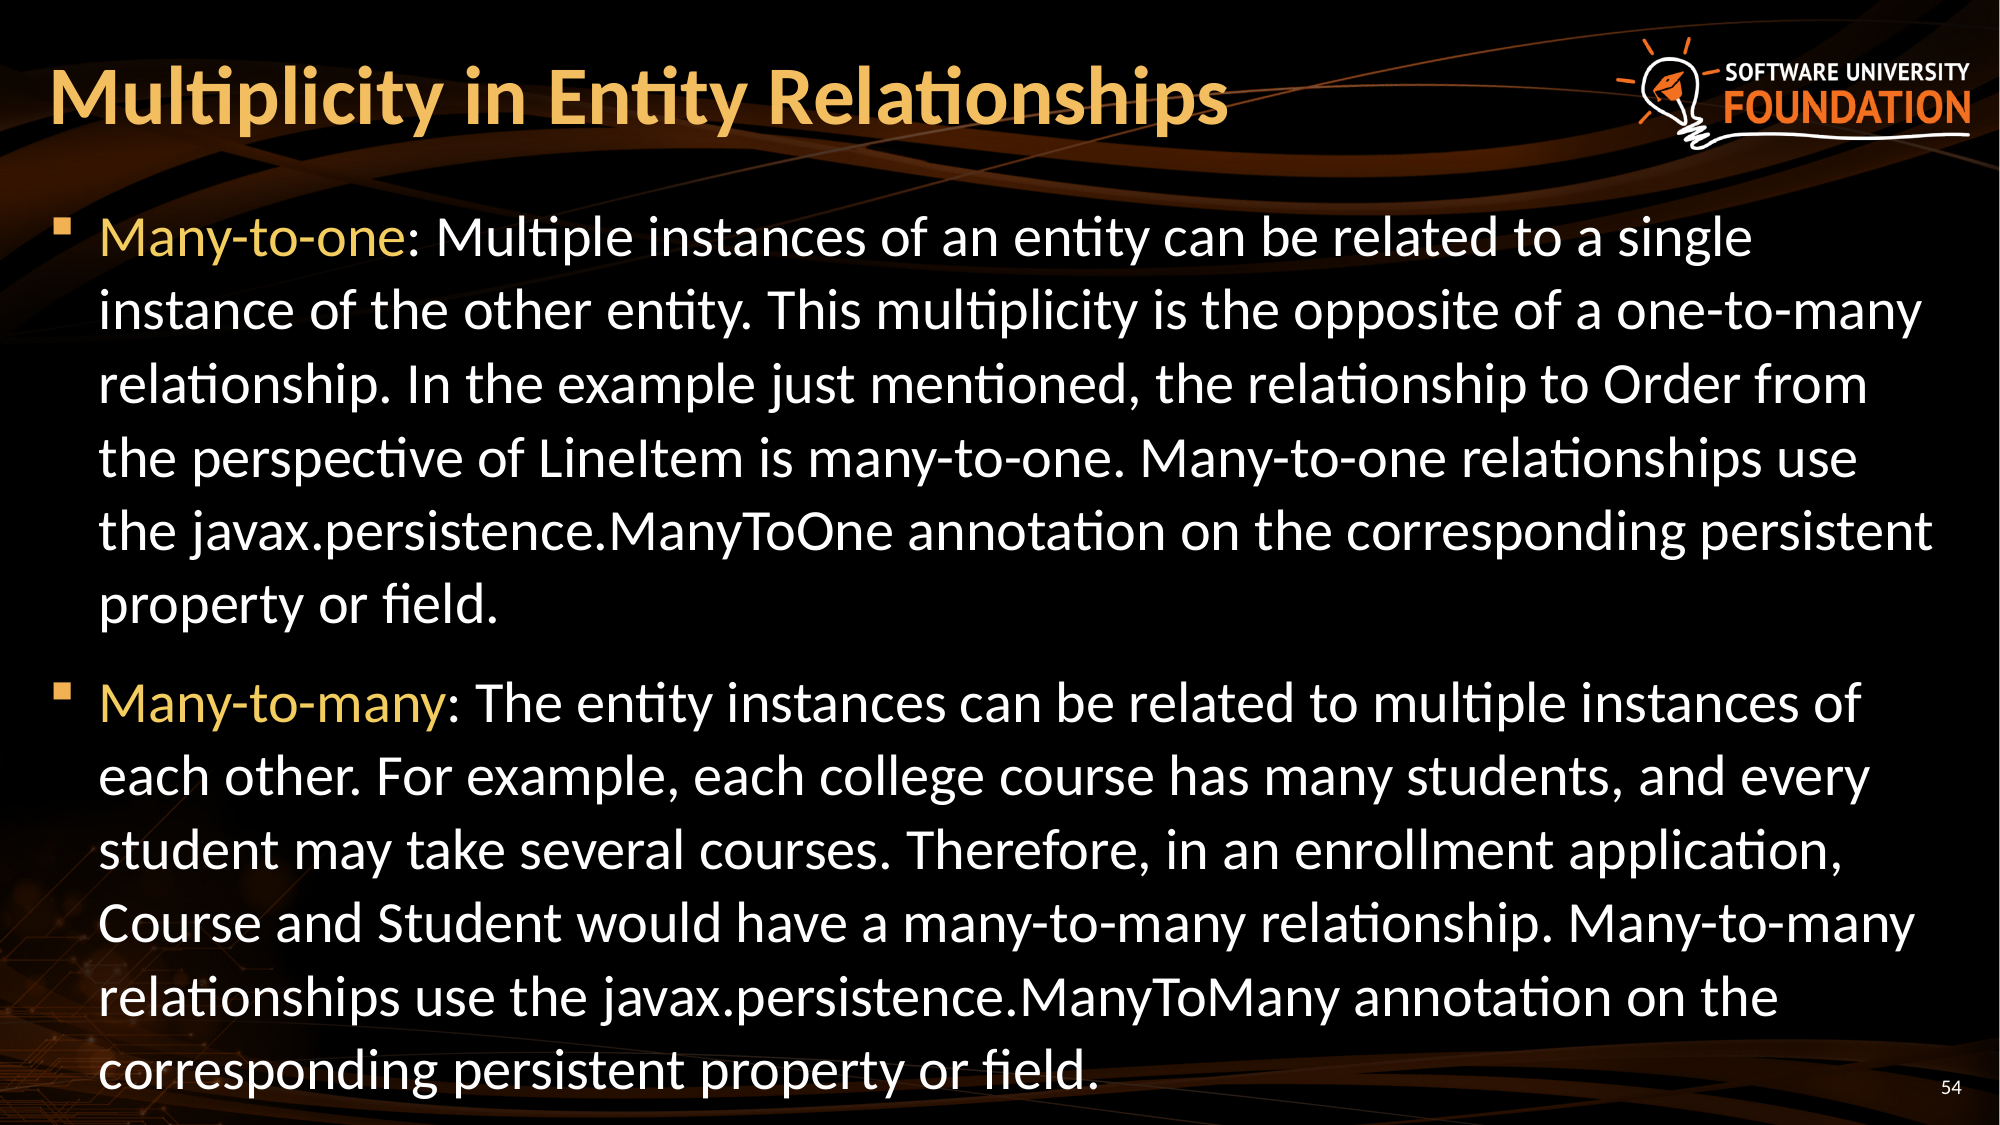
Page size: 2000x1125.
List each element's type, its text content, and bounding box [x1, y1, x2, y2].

title Multiplicity in Entity Relationships [30, 6, 1602, 189]
list Many-to-one: Multiple instances of an entity can be related to a single instance of the other entity. This multiplicity is the opposite of a one-to-many relationship. In the example just mentioned, the relationship to Order from the perspective of LineItem is many-to-one. Many-to-one relationships use the javax.persistence.ManyToOne annotation on the corresponding persistent property or field. Many-to-many: The entity instances can be related to multiple instances of each other. For example, each college course has many students, and every student may take several courses. Therefore, in an enrollment application, Course and Student would have a many-to-many relationship. Many-to-many relationships use the javax.persistence.ManyToMany annotation on the corresponding persistent property or field. [31, 188, 1968, 1103]
picture [0, 0, 2000, 1125]
text_box [63, 350, 2000, 1125]
